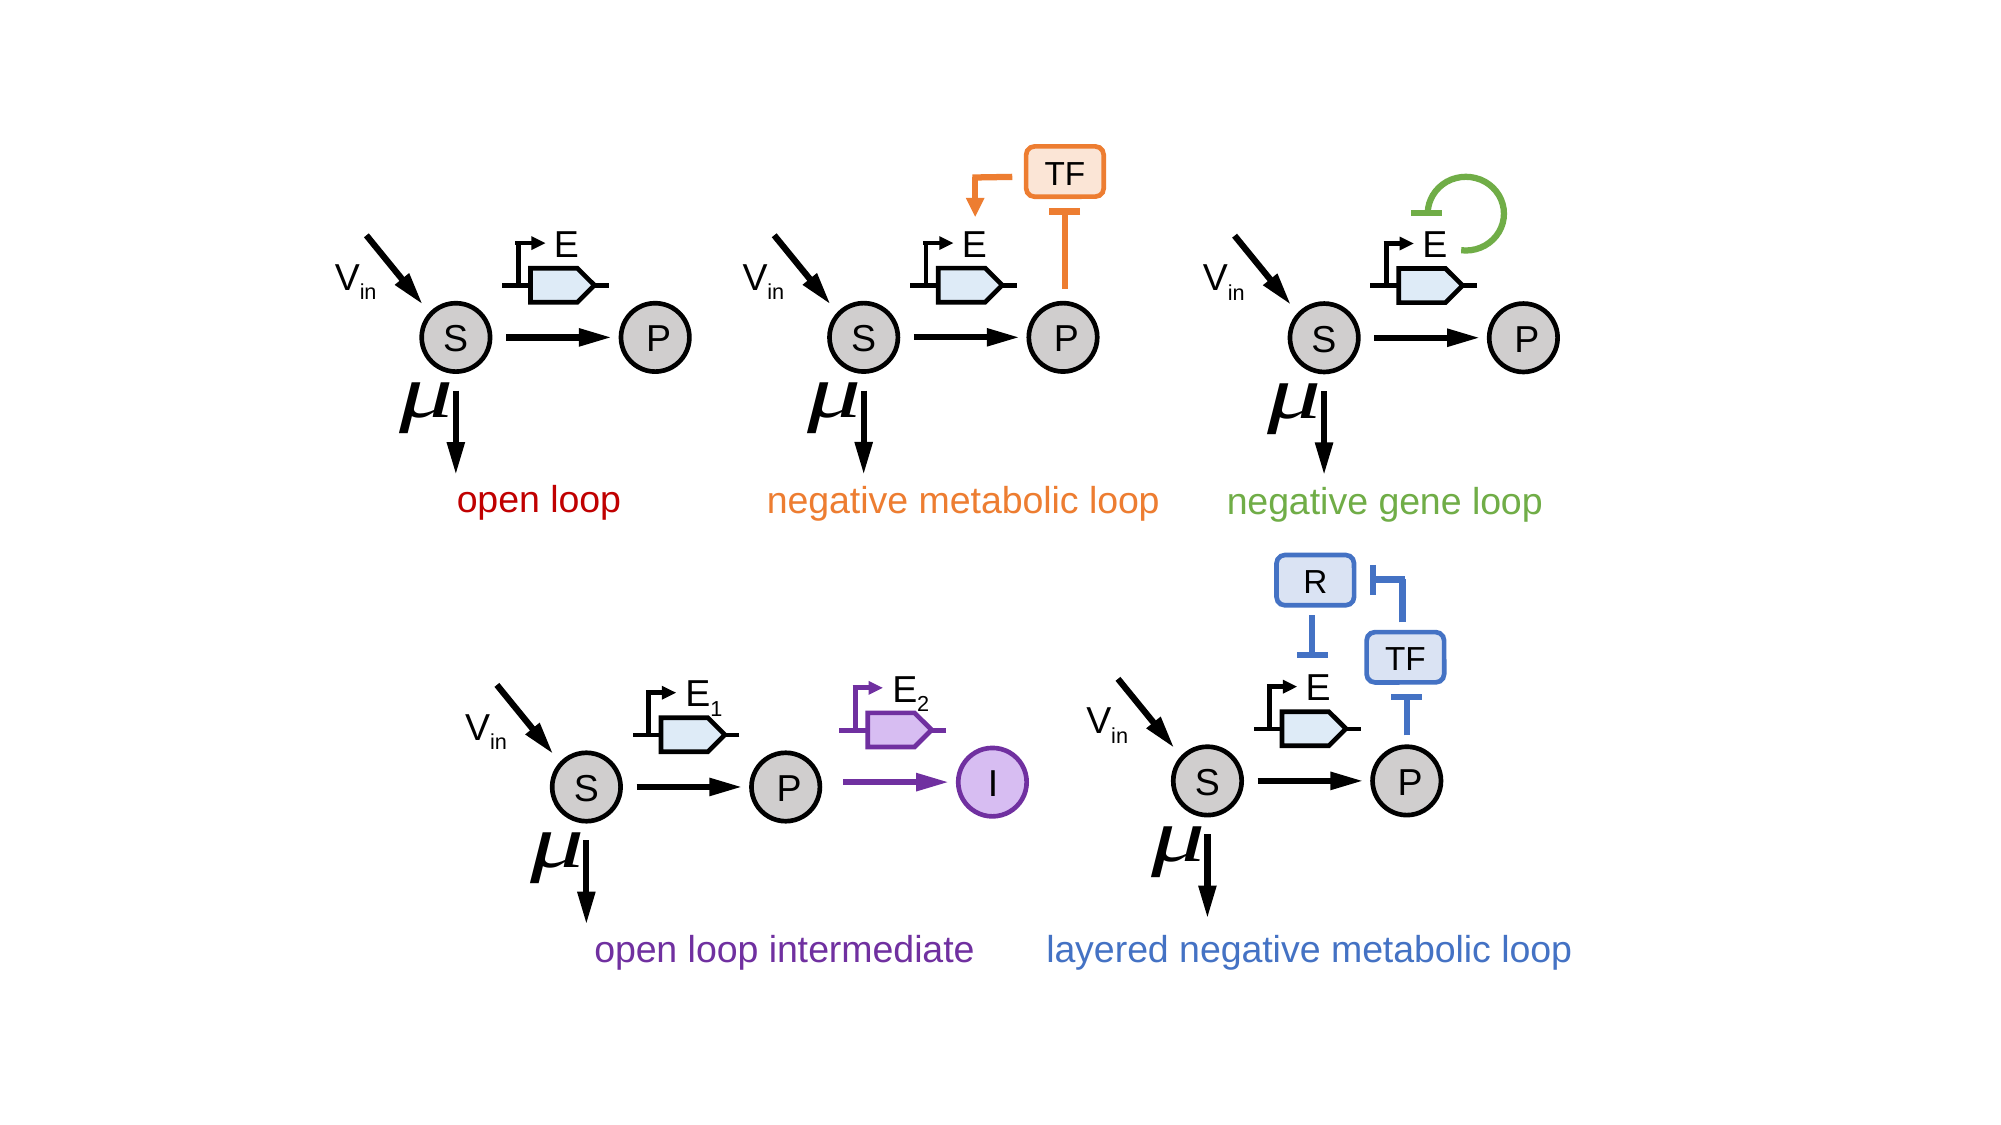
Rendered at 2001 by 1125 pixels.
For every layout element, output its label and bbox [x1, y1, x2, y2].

text_box [318, 146, 1591, 979]
